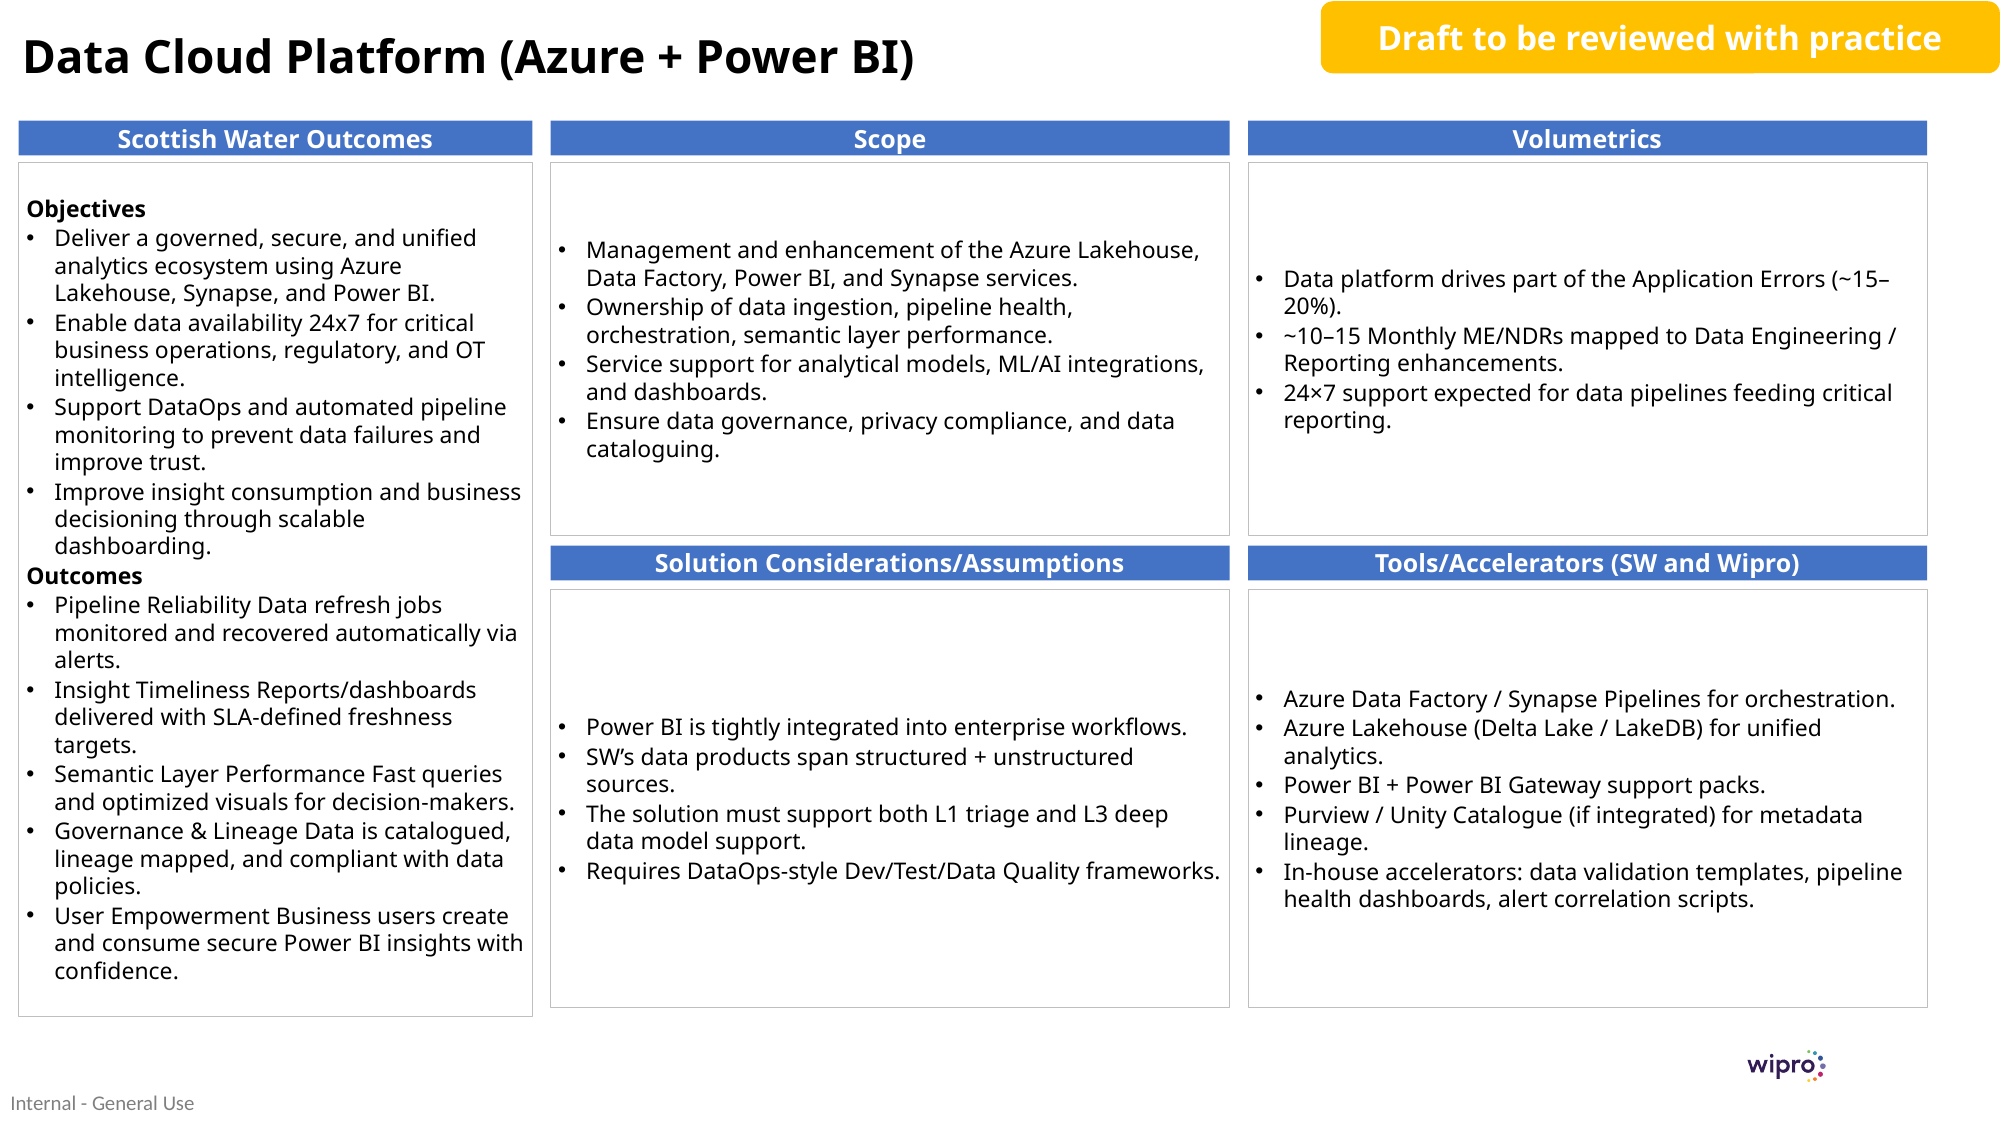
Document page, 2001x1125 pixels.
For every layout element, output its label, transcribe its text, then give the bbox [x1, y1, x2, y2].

text_box Draft to be reviewed with practice [1319, 0, 2000, 75]
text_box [1247, 120, 1928, 1008]
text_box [18, 120, 533, 1016]
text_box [550, 120, 1230, 1008]
title Data Cloud Platform (Azure + Power BI) [7, 2, 1786, 116]
picture [1721, 1020, 1850, 1110]
